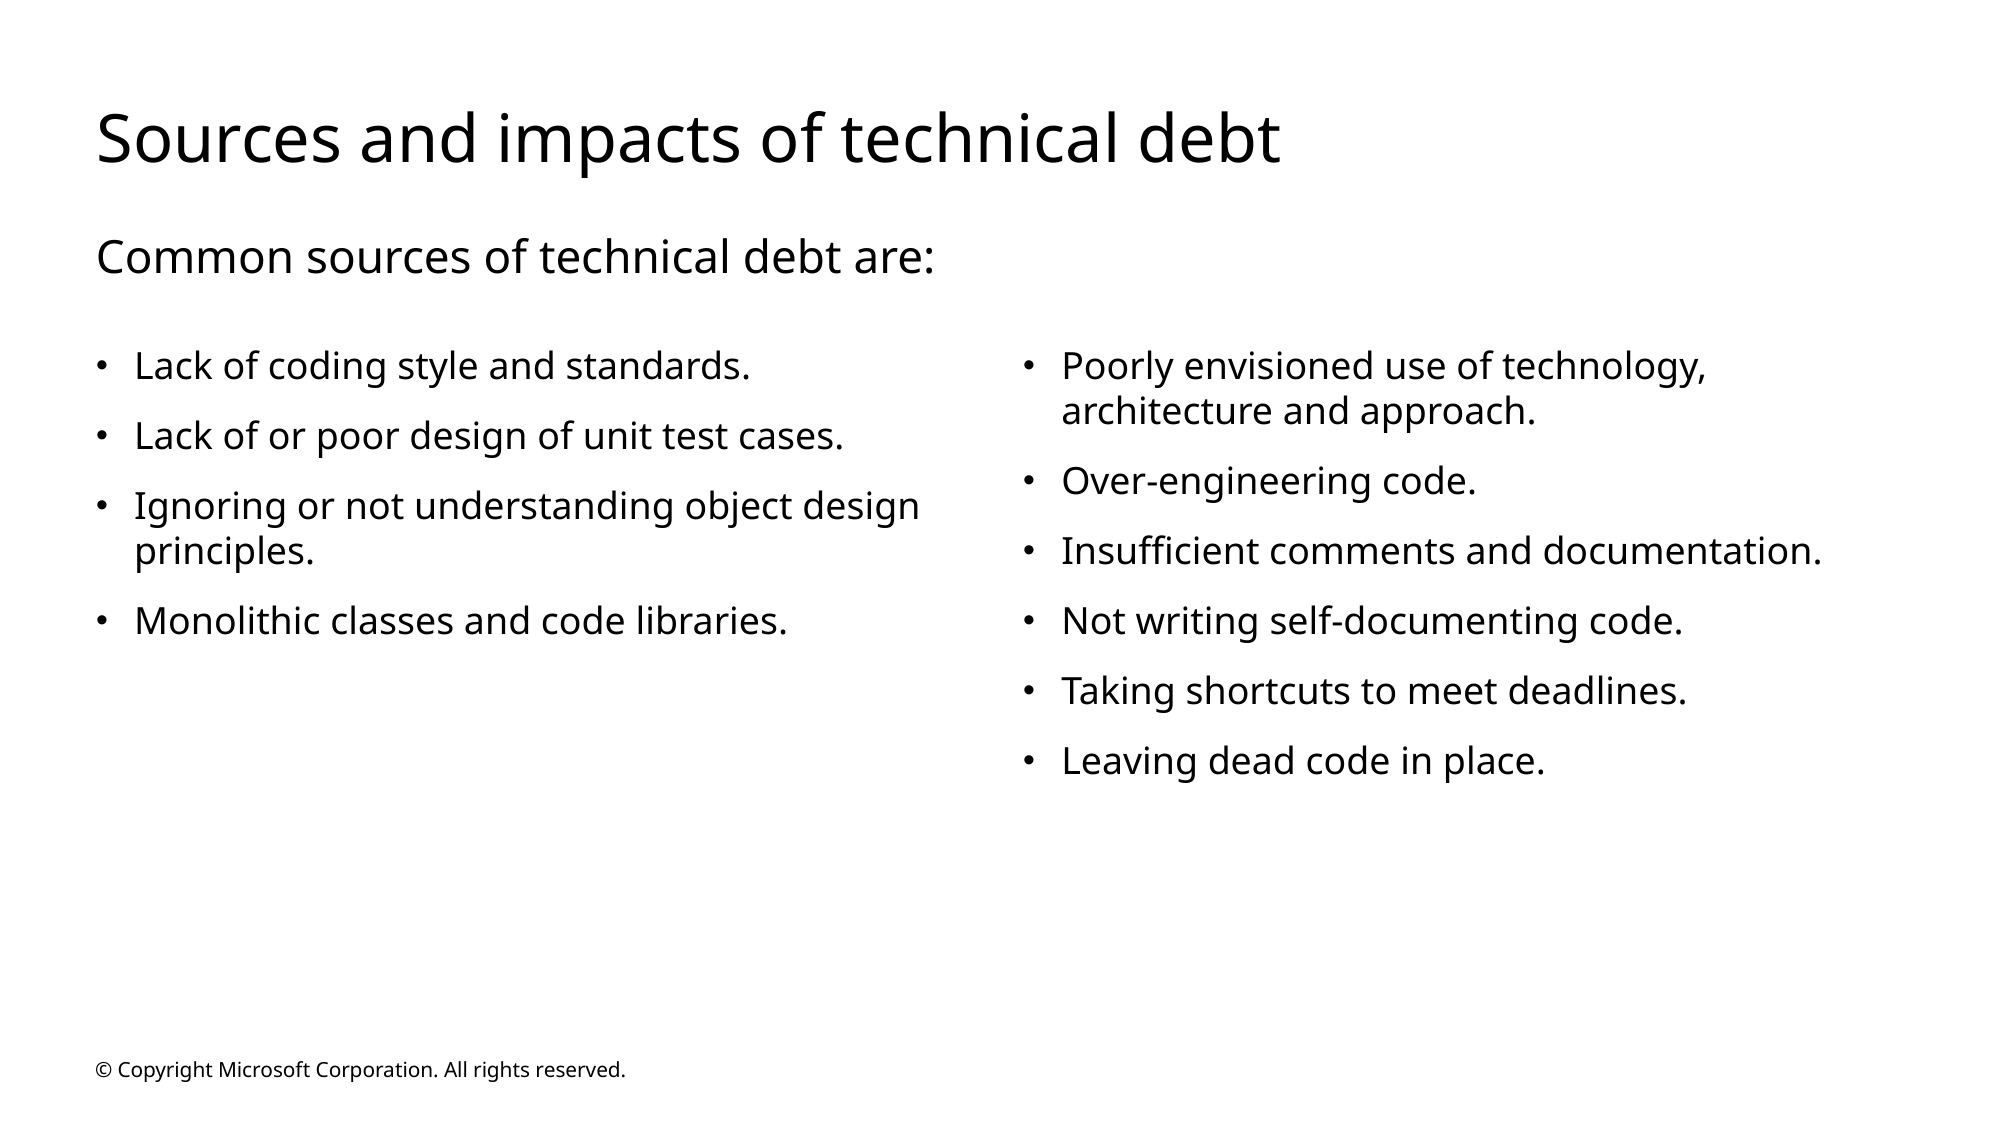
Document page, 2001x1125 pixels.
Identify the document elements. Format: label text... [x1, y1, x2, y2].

text_box Lack of coding style and standards. Lack of or poor design of unit test cases. Ignoring or not understanding object design principles. Monolithic classes and code libraries. [96, 342, 976, 646]
list Common sources of technical debt are: [95, 227, 1903, 284]
text_box Poorly envisioned use of technology, architecture and approach. Over-engineering code. Insufficient comments and documentation. Not writing self-documenting code. Taking shortcuts to meet deadlines. Leaving dead code in place. [1023, 342, 1903, 783]
title Sources and impacts of technical debt [96, 96, 1903, 177]
